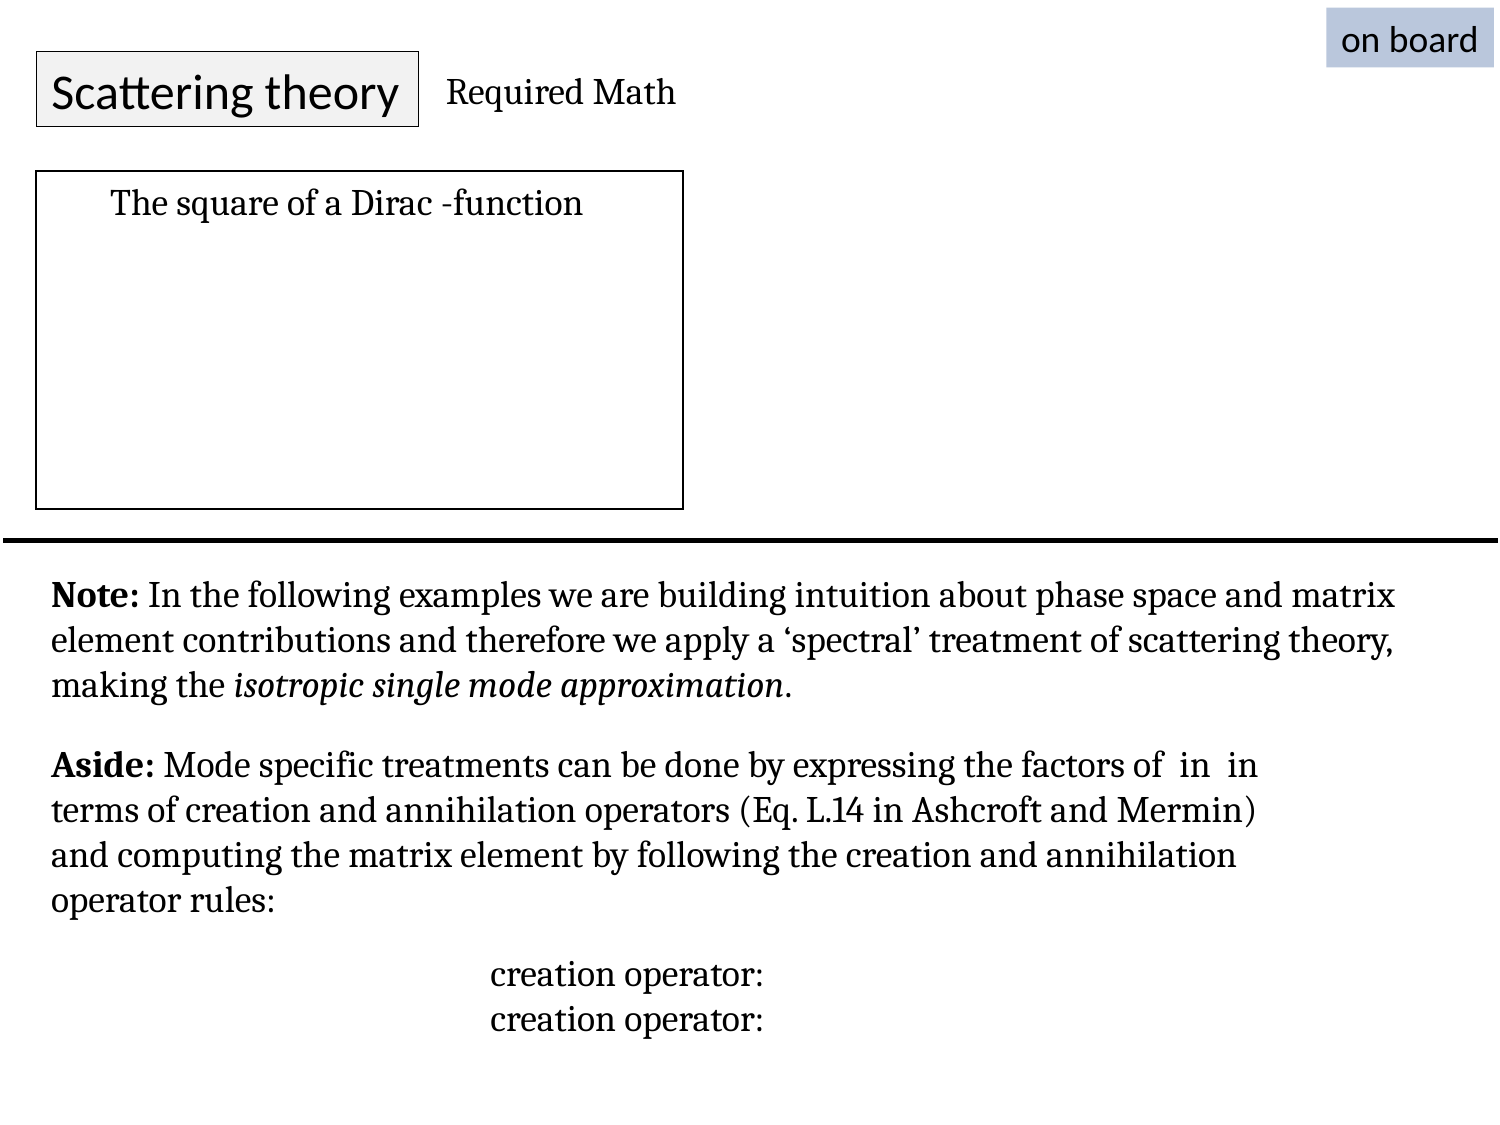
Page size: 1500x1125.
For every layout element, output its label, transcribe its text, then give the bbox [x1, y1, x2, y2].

text_box Note: In the following examples we are building intuition about phase space and matrix element contributions and therefore we apply a ‘spectral’ treatment of scattering theory, making the isotropic single mode approximation. [36, 562, 1453, 713]
text_box Scattering theory [36, 51, 419, 127]
text_box [35, 170, 684, 510]
text_box on board [1326, 7, 1494, 68]
text_box Required Math [431, 59, 692, 120]
